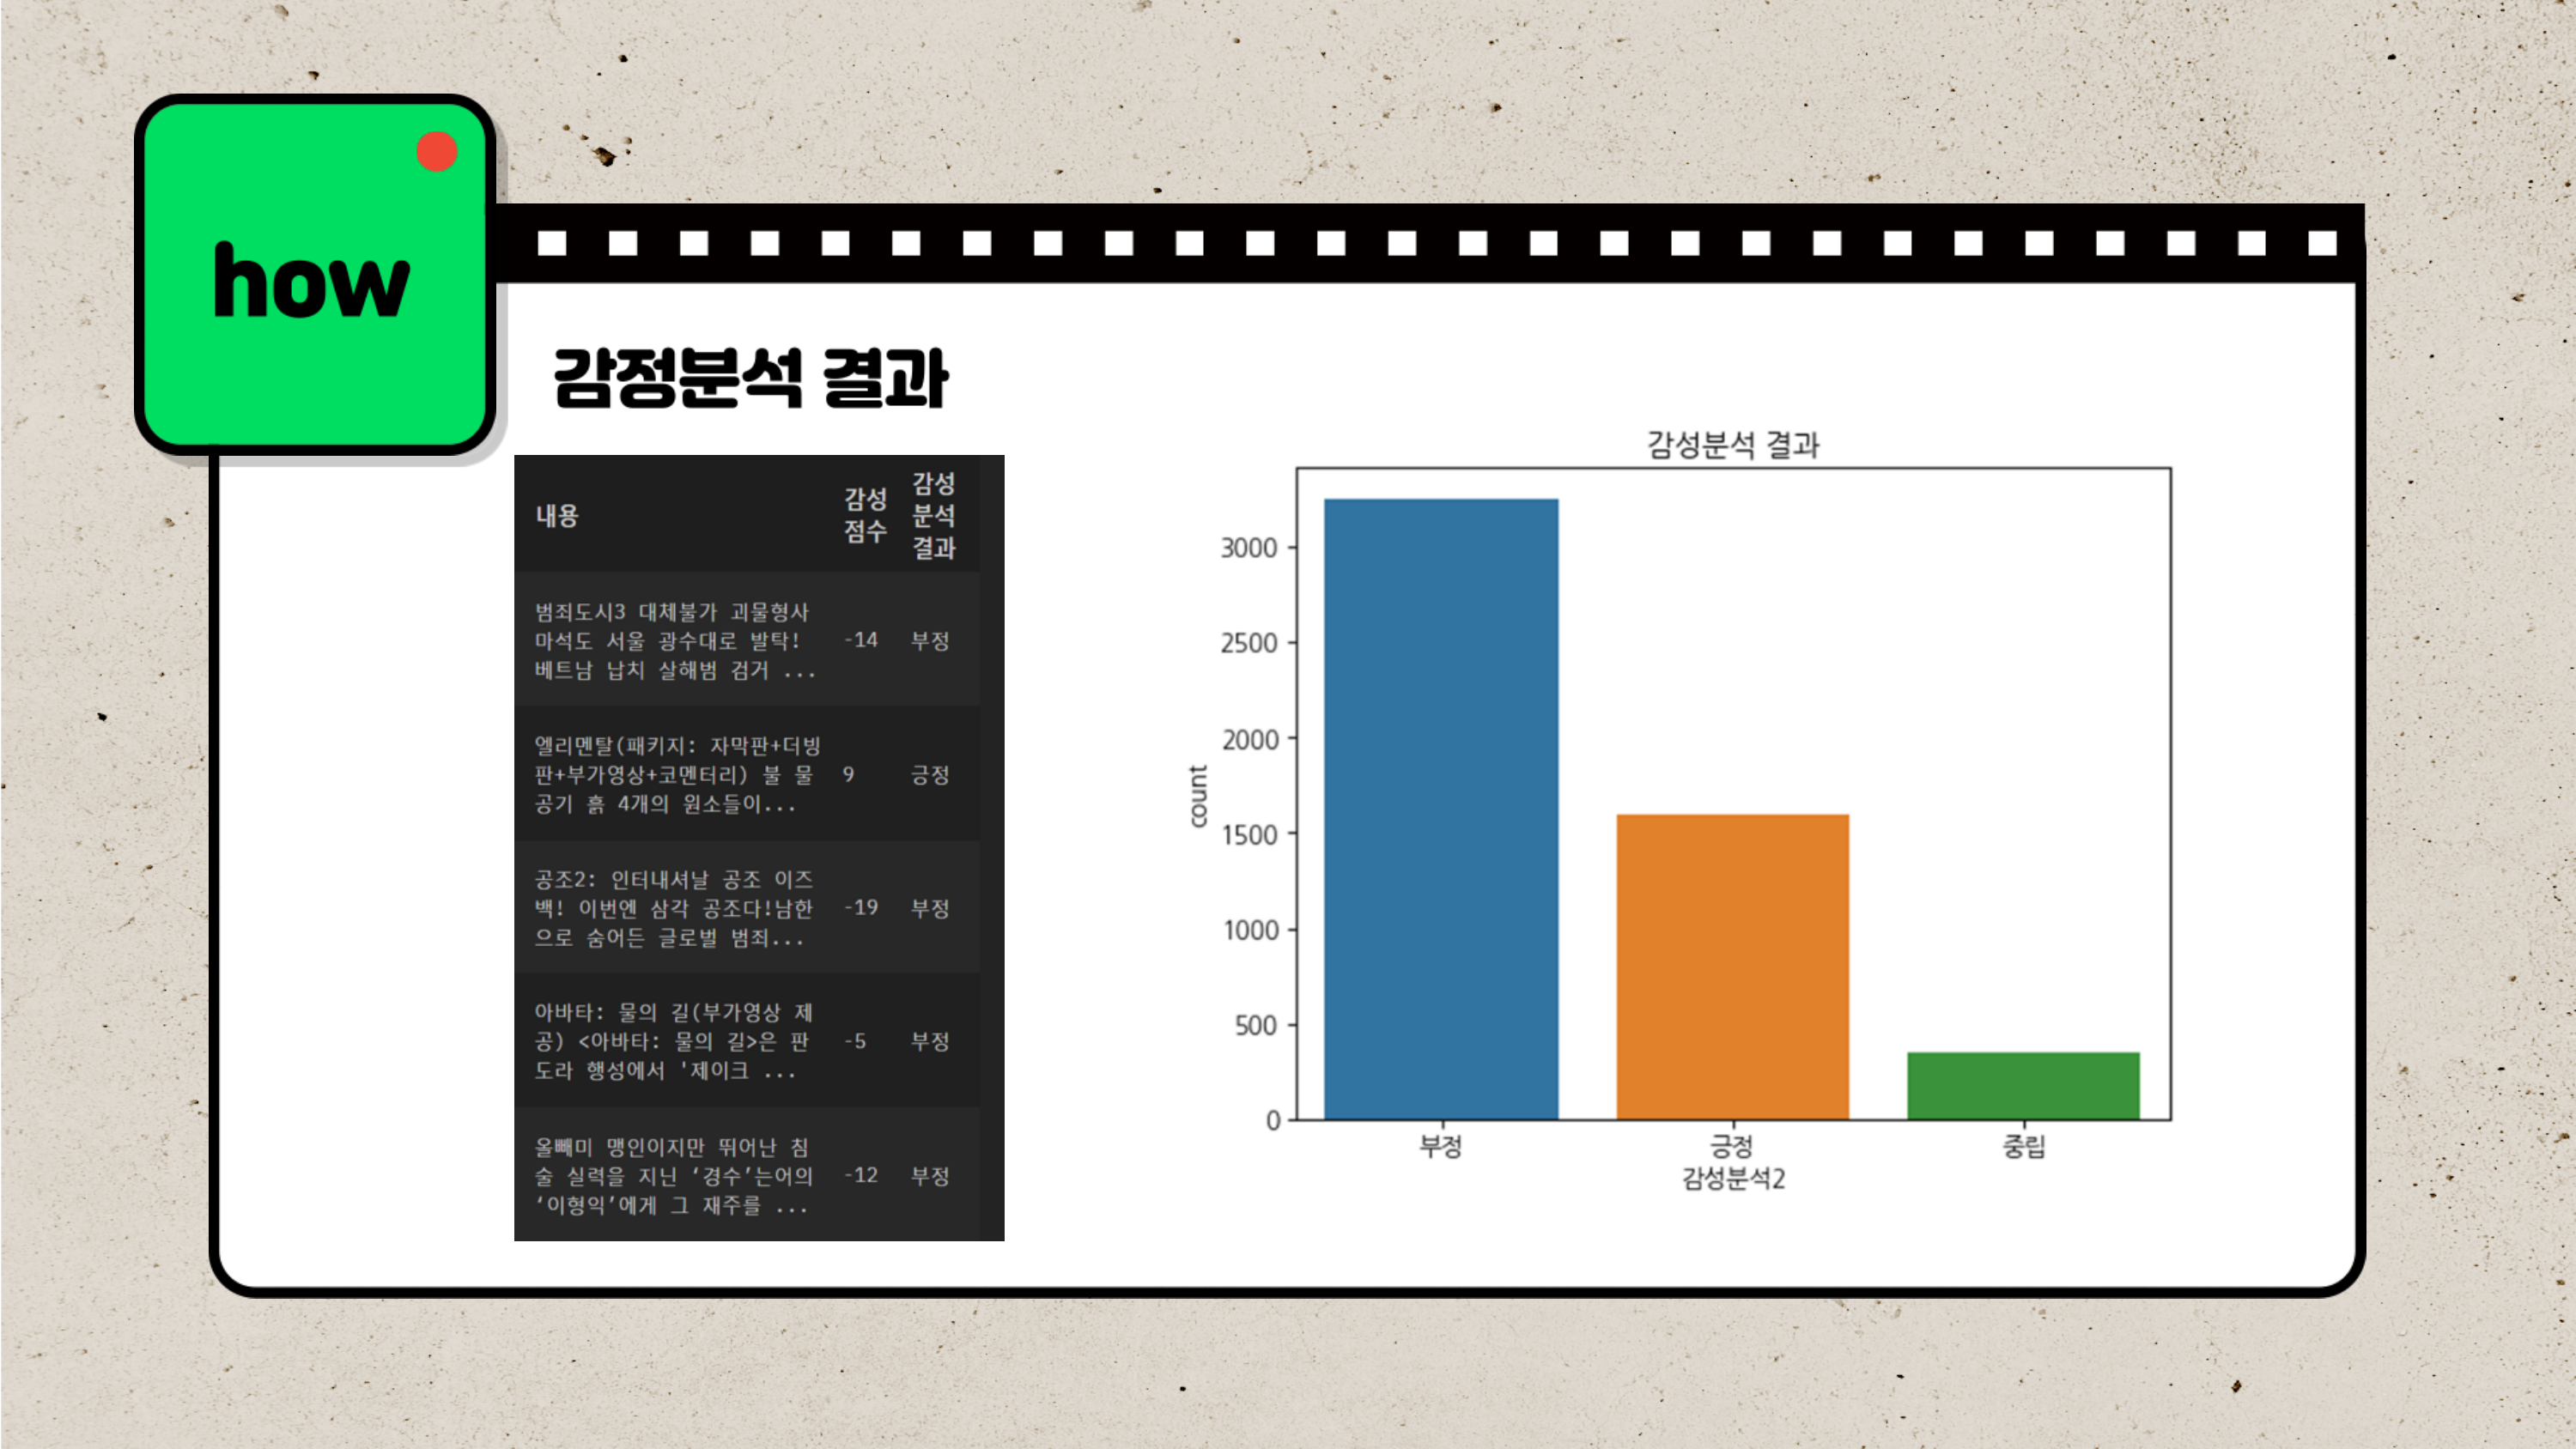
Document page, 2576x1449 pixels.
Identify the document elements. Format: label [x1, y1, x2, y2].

picture [530, 301, 1018, 483]
text_box [514, 455, 1005, 1241]
text_box [134, 94, 497, 456]
text_box [1170, 413, 2186, 1210]
text_box [209, 293, 2366, 1300]
text_box [0, 0, 2576, 1449]
text_box [501, 203, 2366, 284]
